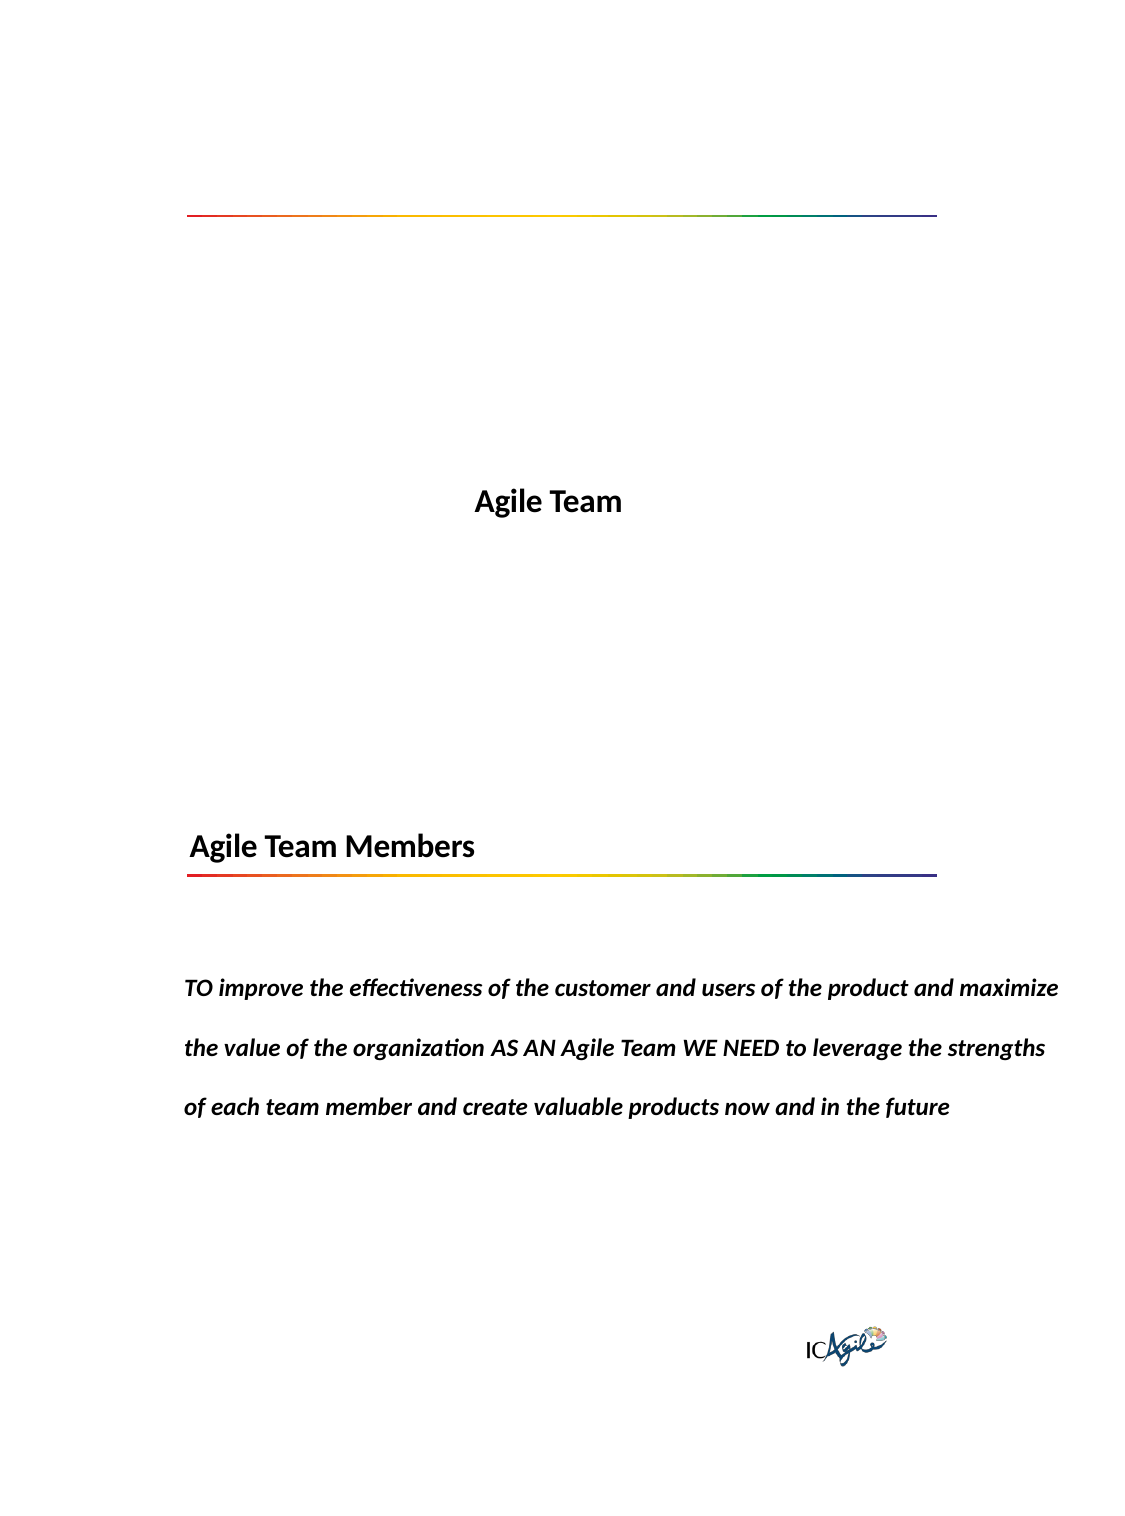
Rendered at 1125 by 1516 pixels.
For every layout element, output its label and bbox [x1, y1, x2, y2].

text_box [169, 933, 1076, 1129]
text_box [472, 479, 683, 520]
text_box [799, 1323, 893, 1369]
text_box [187, 823, 491, 864]
